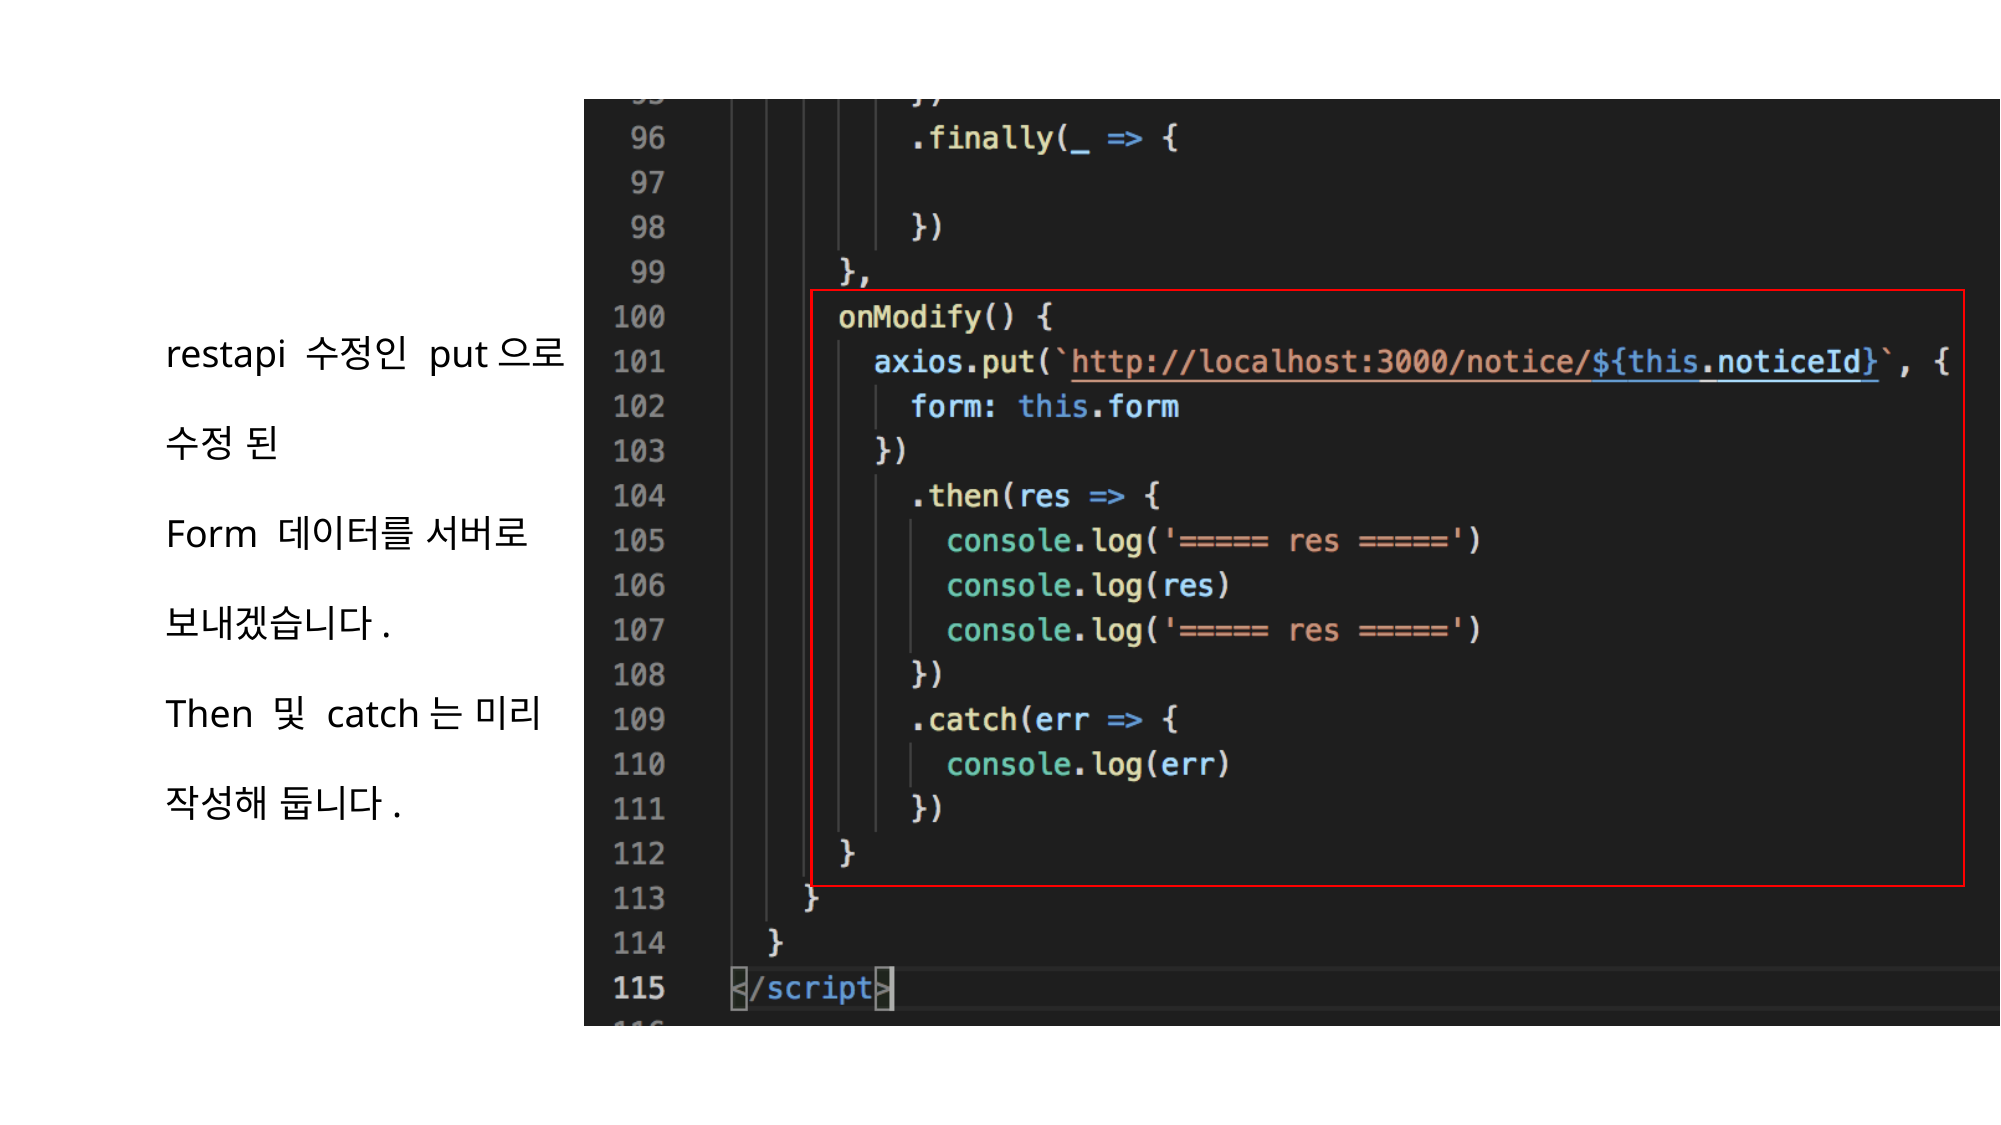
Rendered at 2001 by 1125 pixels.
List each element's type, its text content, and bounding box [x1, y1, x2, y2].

text_box restapi 수정인 put으로 수정 된 Form 데이터를 서버로 보내겠습니다. Then 및 catch는 미리 작성해 둡니다. [150, 323, 581, 833]
picture [584, 99, 2000, 1026]
